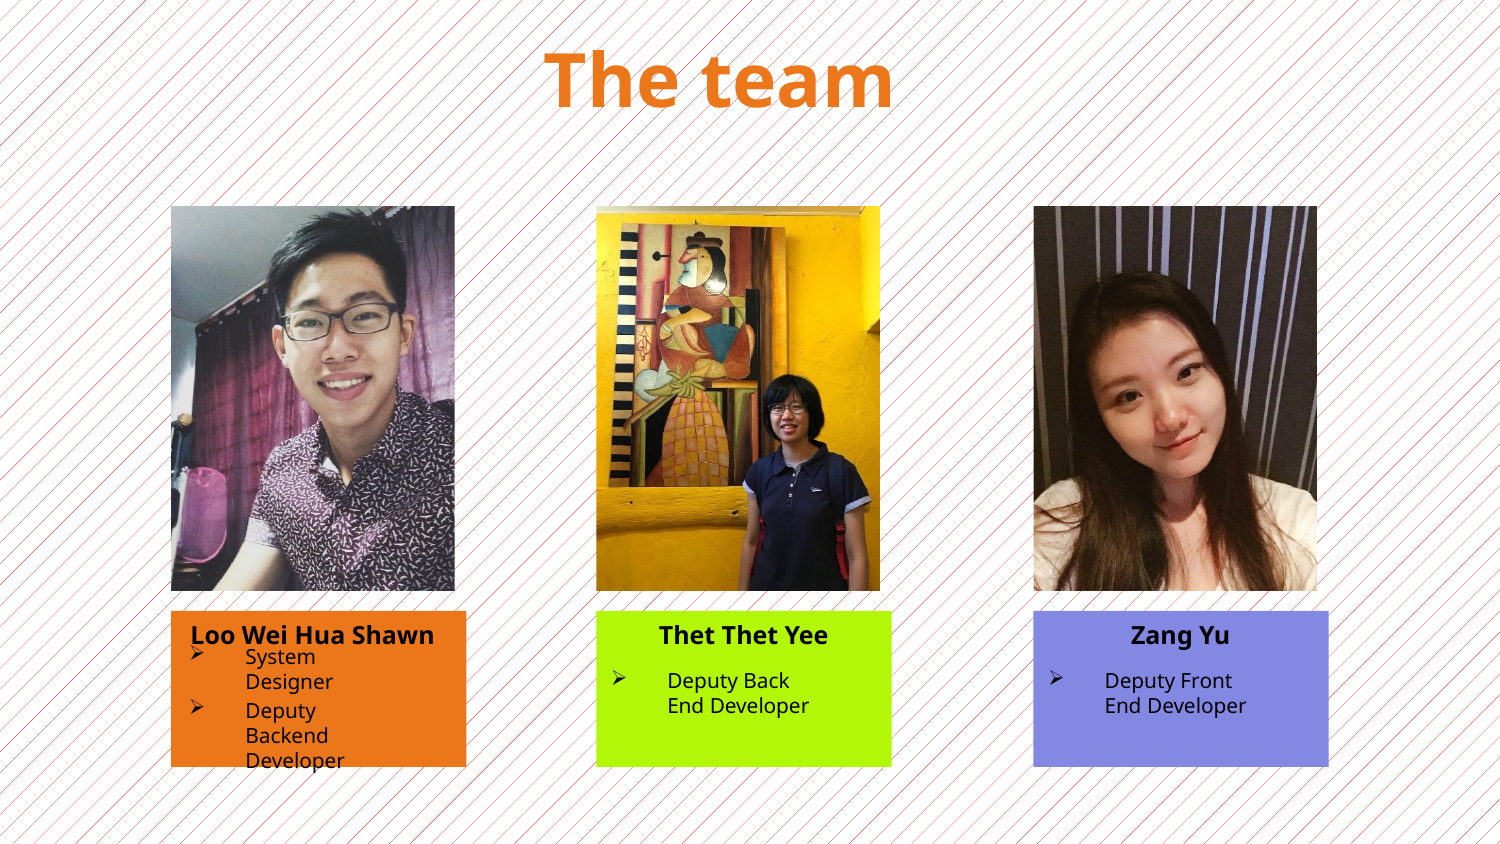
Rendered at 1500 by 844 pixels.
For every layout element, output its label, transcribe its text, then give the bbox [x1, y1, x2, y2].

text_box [596, 614, 881, 714]
picture [1033, 206, 1317, 591]
picture [170, 206, 455, 591]
list The team [0, 29, 1440, 125]
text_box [170, 614, 455, 729]
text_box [1033, 614, 1318, 714]
picture [596, 206, 881, 591]
